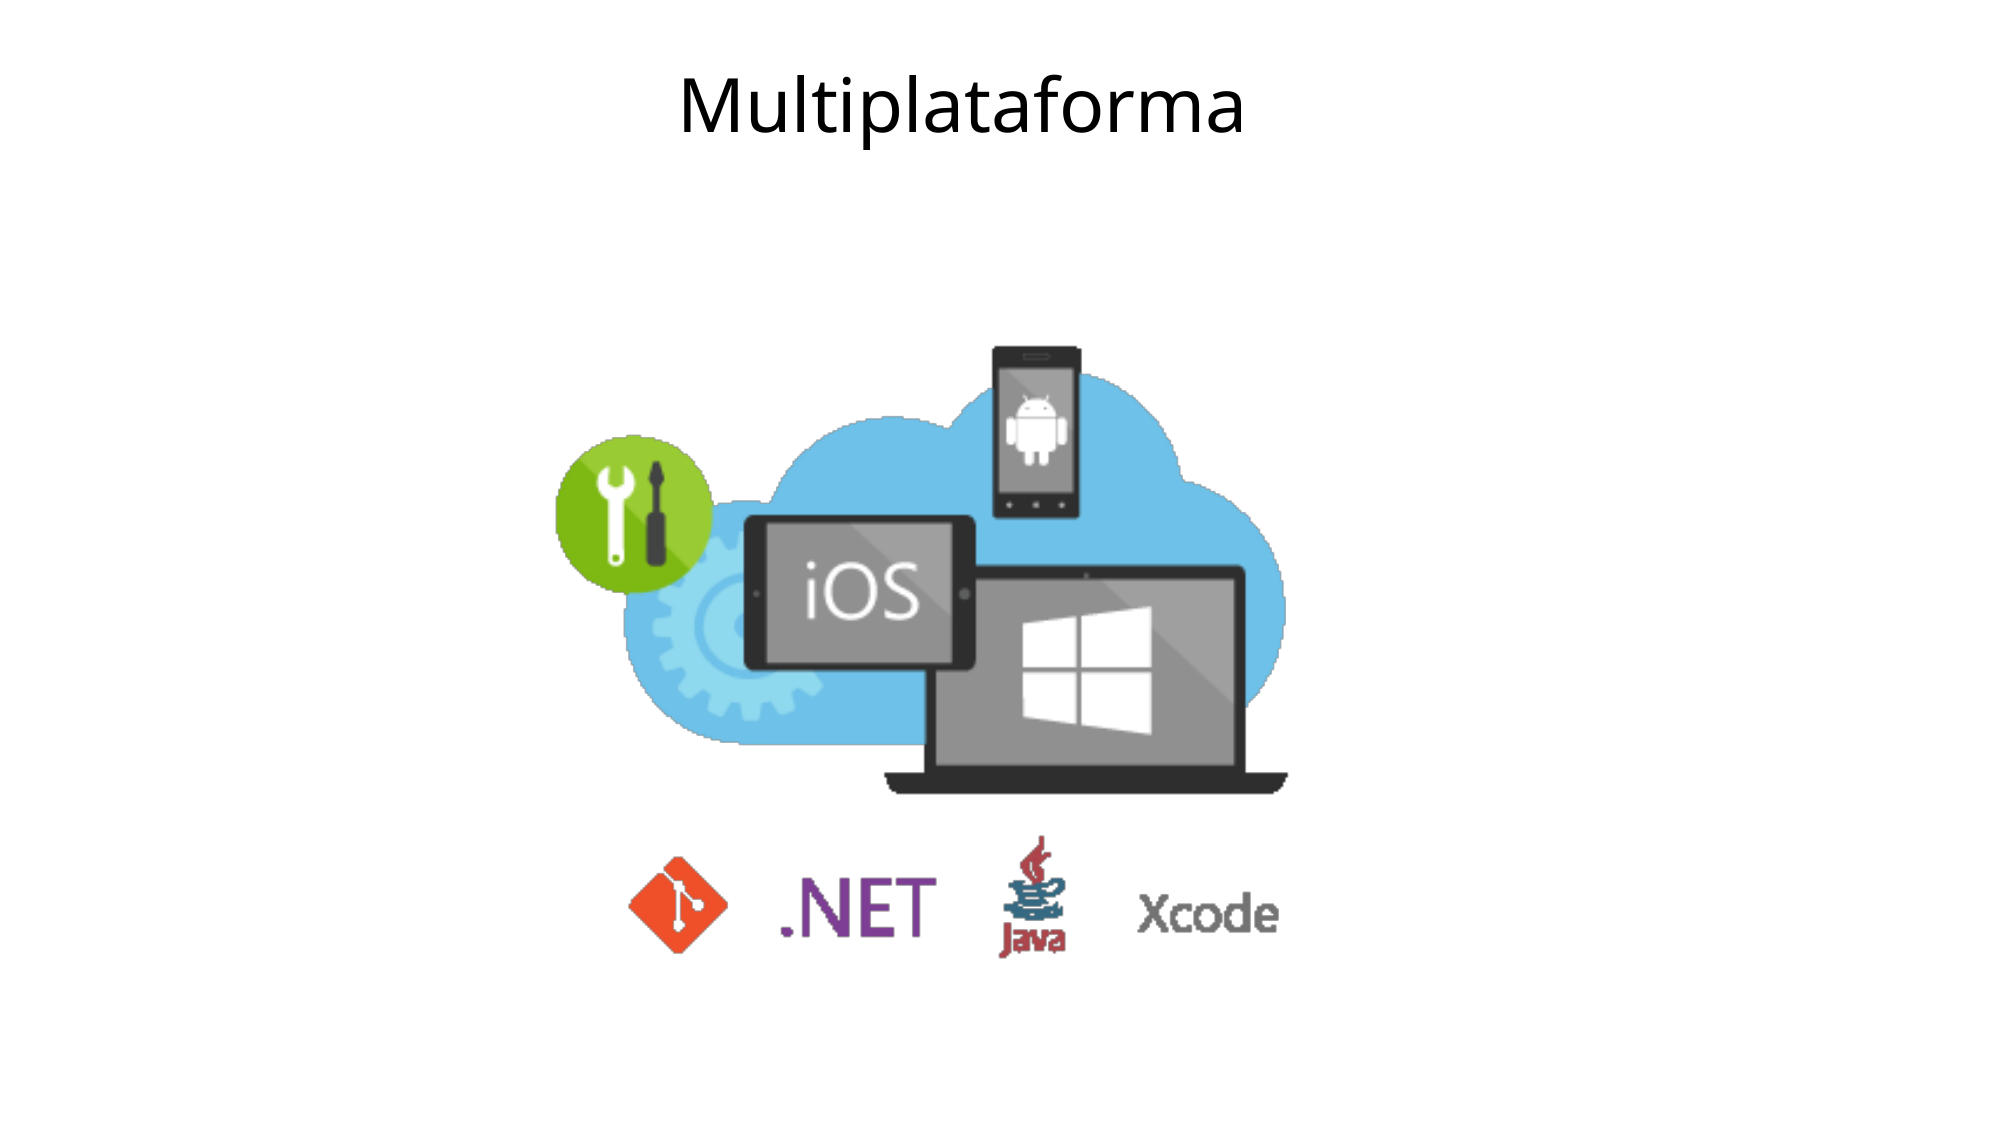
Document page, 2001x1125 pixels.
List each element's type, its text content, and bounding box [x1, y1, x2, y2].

picture [217, 286, 1708, 989]
text_box Multiplataforma [662, 50, 1264, 155]
